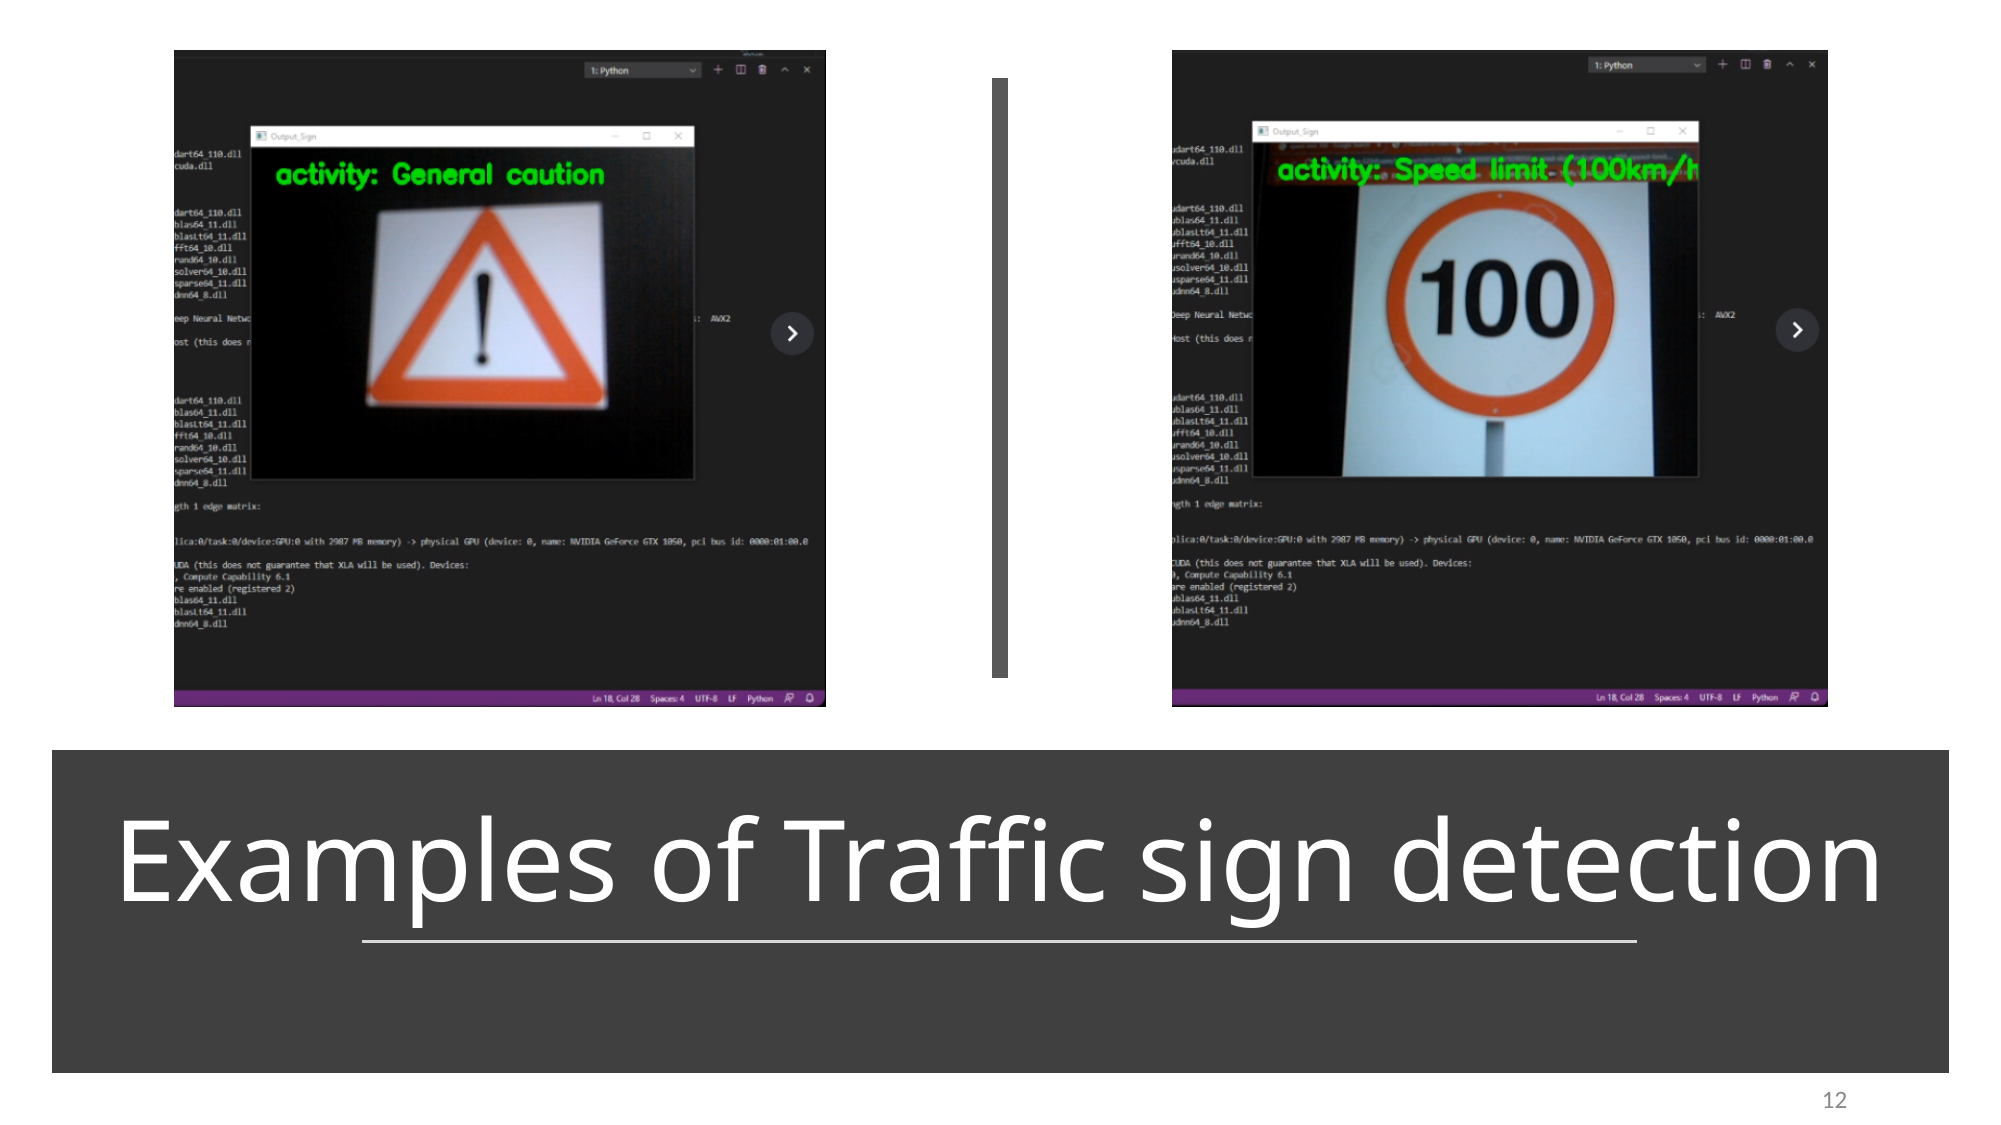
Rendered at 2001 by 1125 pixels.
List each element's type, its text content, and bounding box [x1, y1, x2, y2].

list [1172, 50, 1828, 707]
text_box [61, 759, 1939, 1064]
picture [174, 50, 826, 707]
slide_number 12 [1412, 1069, 1863, 1125]
title Examples of Traffic sign detection [86, 780, 1914, 933]
